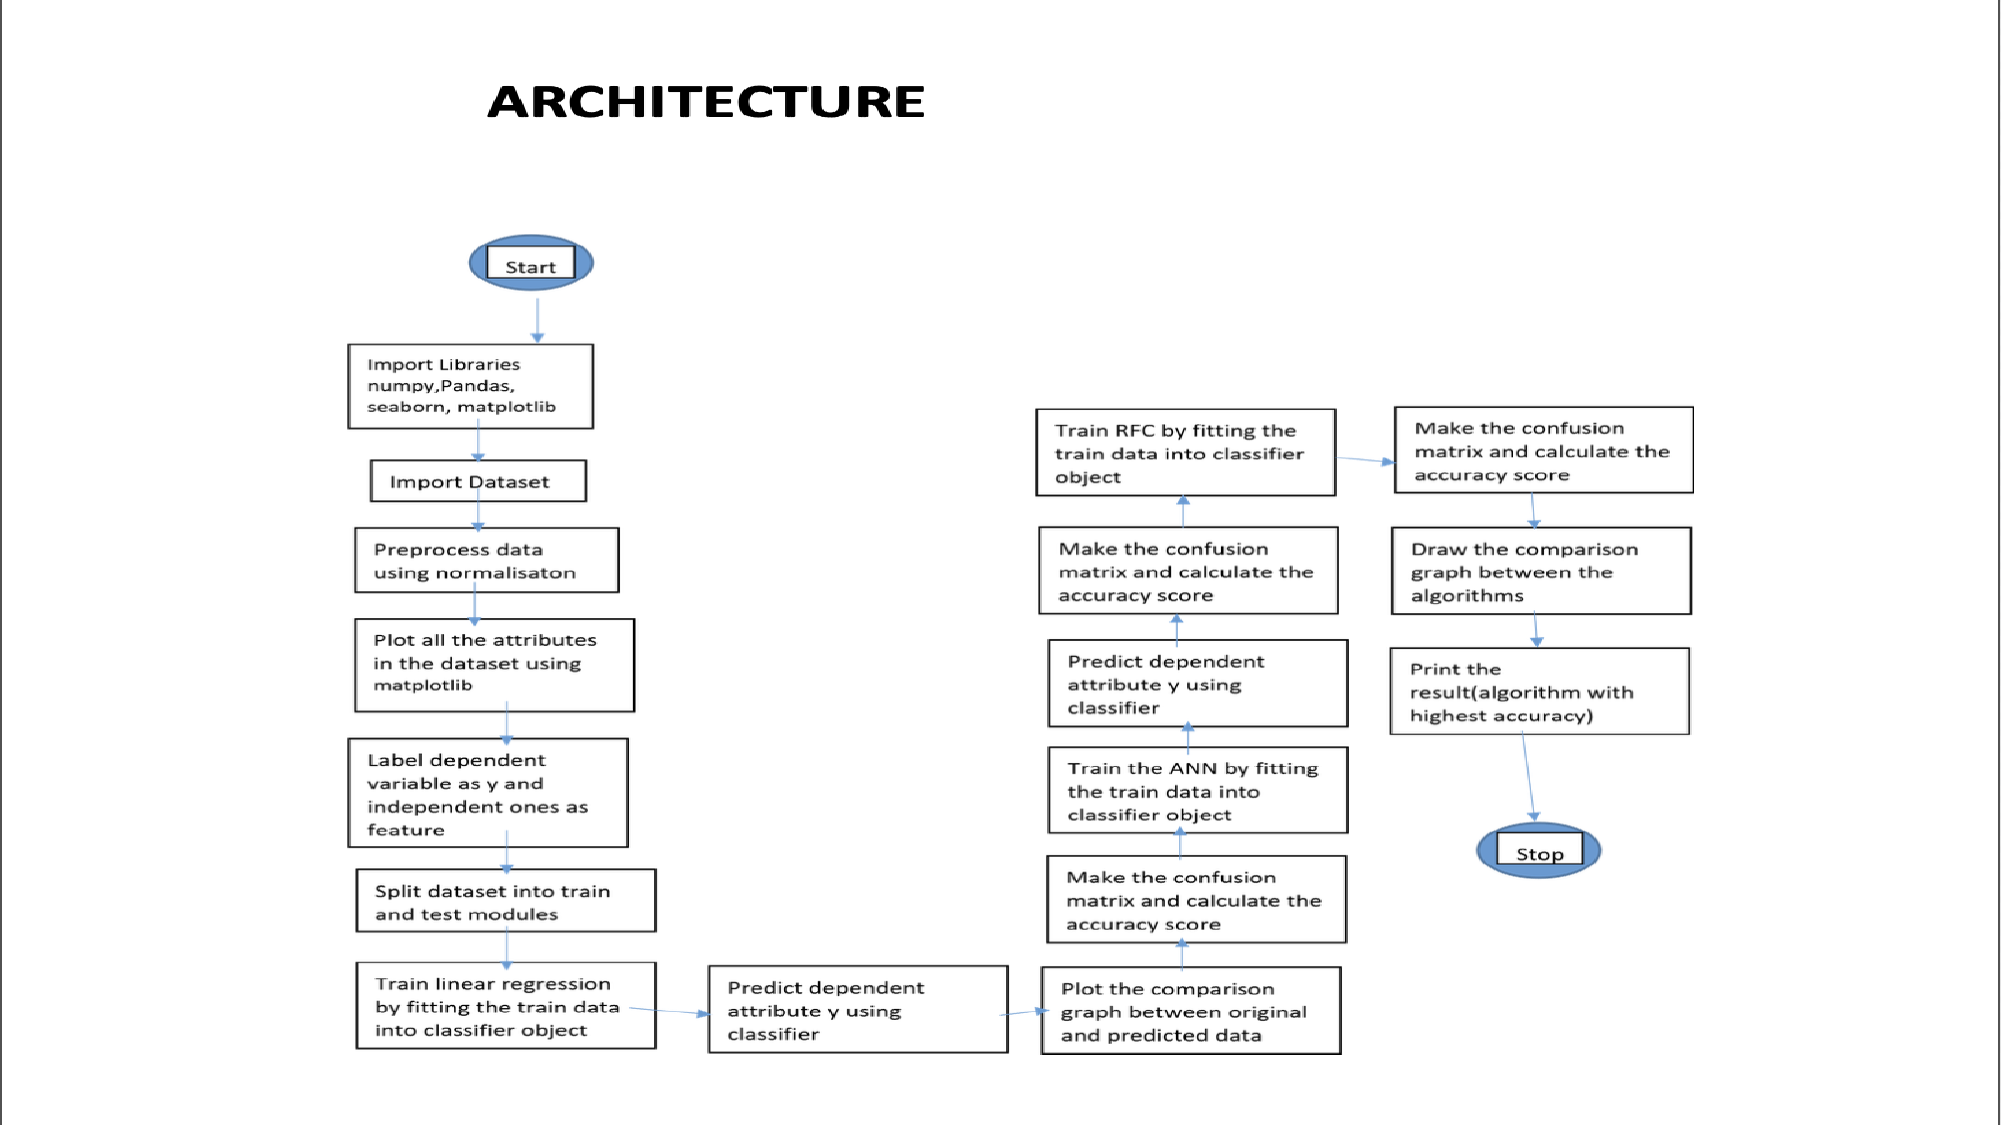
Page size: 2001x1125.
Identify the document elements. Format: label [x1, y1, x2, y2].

picture [339, 34, 1711, 1125]
text_box [0, 0, 2000, 1125]
